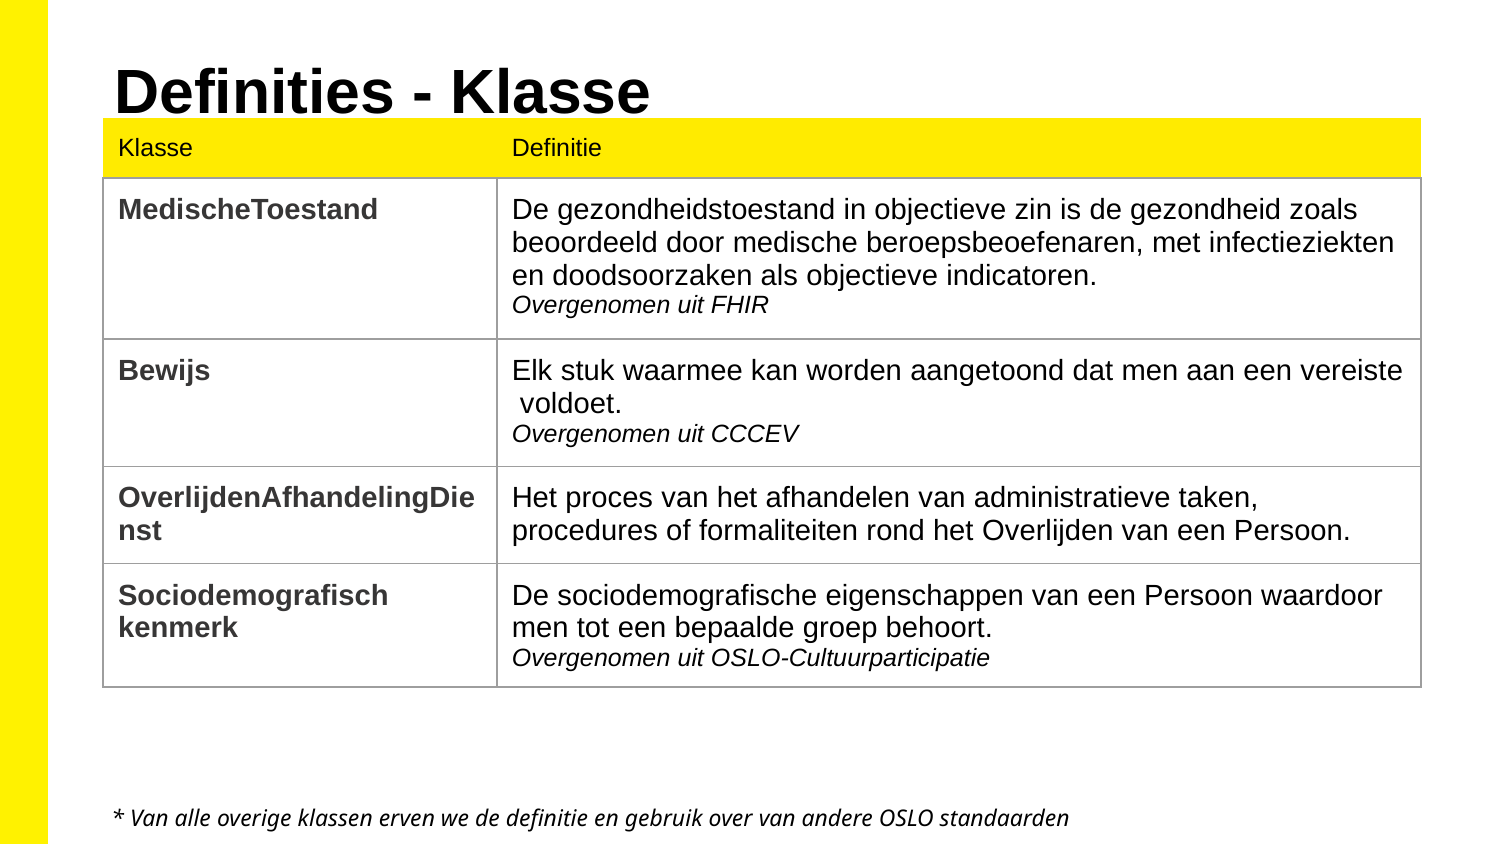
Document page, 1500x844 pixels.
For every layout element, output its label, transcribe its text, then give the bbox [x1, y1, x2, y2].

table_cell Bewijs [104, 340, 496, 466]
table_cell Het proces van het afhandelen van administratieve taken, procedures of formaliteiten rond het Overlijden van een Persoon. [498, 467, 1420, 563]
text_box Definities - Klasse [103, 44, 1408, 118]
table_header Klasse [103, 118, 497, 177]
table_cell Elk stuk waarmee kan worden aangetoond dat men aan een vereiste voldoet. Overgenomen uit CCCEV [498, 340, 1420, 466]
table_cell MedischeToestand [104, 179, 496, 338]
table_cell Sociodemografisch kenmerk [104, 564, 496, 686]
table_cell De sociodemografische eigenschappen van een Persoon waardoor men tot een bepaalde groep behoort. Overgenomen uit OSLO-Cultuurparticipatie [498, 564, 1420, 686]
text_box * Van alle overige klassen erven we de definitie en gebruik over van andere OSLO standaarden [96, 789, 1173, 844]
table_header Definitie [497, 118, 1421, 177]
table_cell De gezondheidstoestand in objectieve zin is de gezondheid zoals beoordeeld door medische beroepsbeoefenaren, met infectieziekten en doodsoorzaken als objectieve indicatoren. Overgenomen uit FHIR [498, 179, 1420, 338]
table_cell OverlijdenAfhandelingDienst [104, 467, 496, 563]
